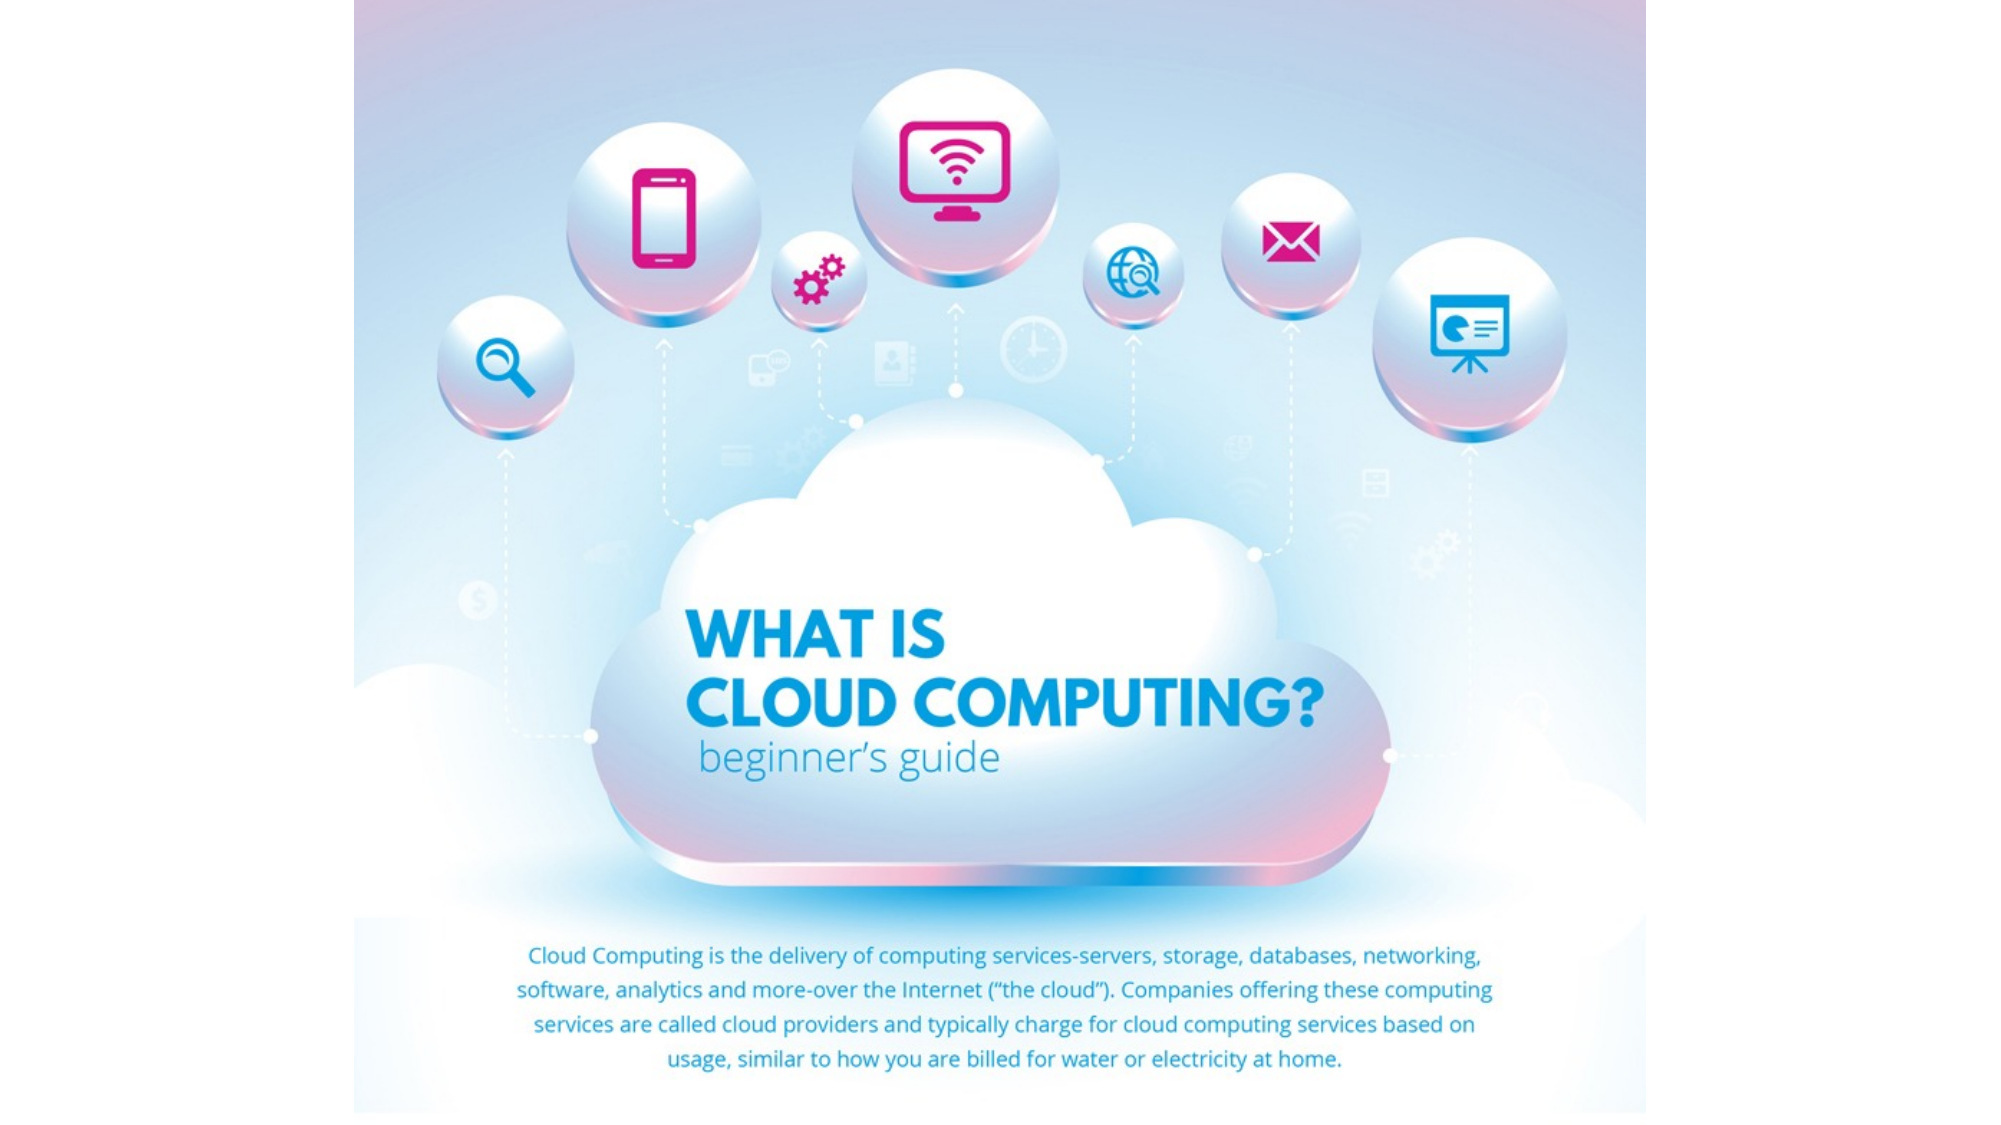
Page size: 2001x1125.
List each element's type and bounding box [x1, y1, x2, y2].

picture [354, 0, 1646, 1125]
